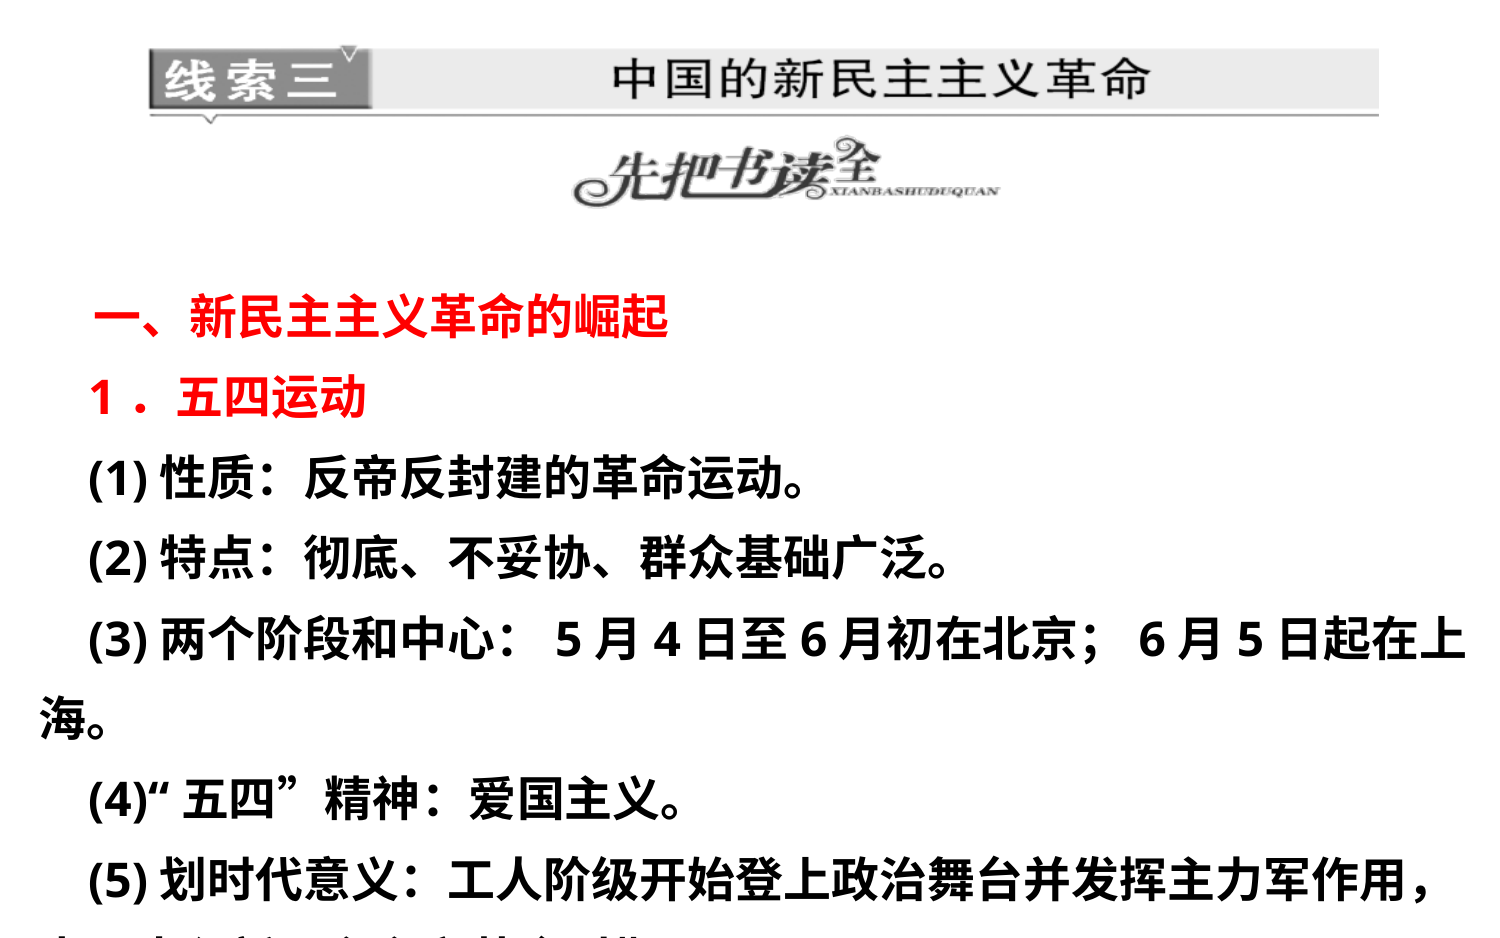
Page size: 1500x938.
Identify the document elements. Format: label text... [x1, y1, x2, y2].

text_box 一、新民主主义革命的崛起 1．五四运动 (1)性质：反帝反封建的革命运动。 (2)特点：彻底、不妥协、群众基础广泛。 (3)两个阶段和中心：5月4日至6月初在北京；6月5日起在上海。 (4)“五四”精神：爱国主义。 (5)划时代意义：工人阶级开始登上政治舞台并发挥主力军作用，中国步入新民主主义革命时期。 [23, 256, 1500, 938]
picture [144, 41, 1380, 218]
